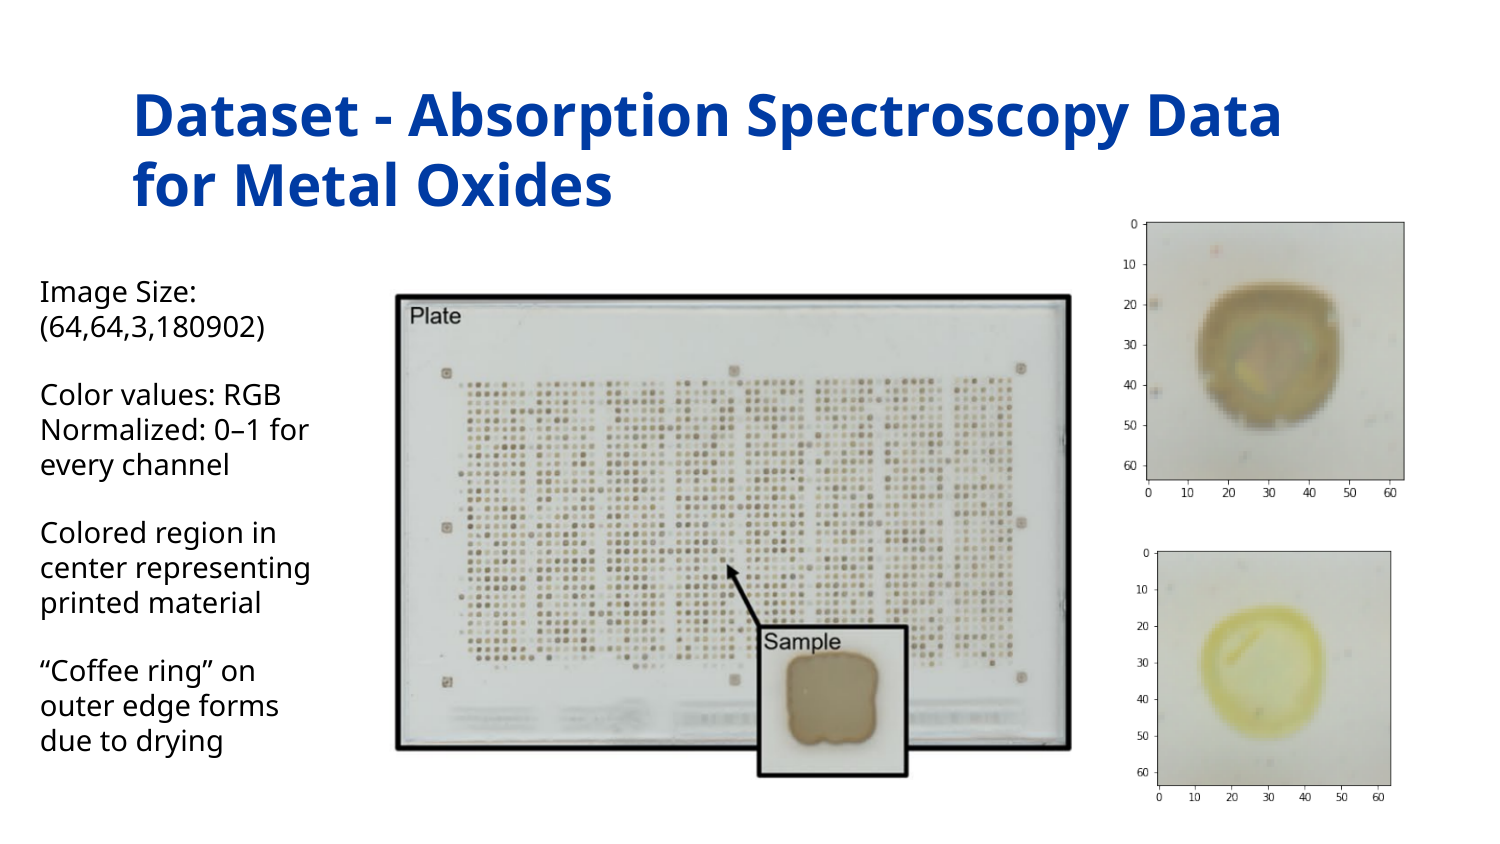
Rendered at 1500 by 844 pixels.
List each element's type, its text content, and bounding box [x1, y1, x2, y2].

picture [374, 283, 1073, 785]
picture [1128, 541, 1398, 811]
list Image Size: (64,64,3,180902) Color values: RGB Normalized: 0–1 for every channel Colored region in center representing printed material “Coffee ring” on outer edge forms due to drying [24, 258, 332, 811]
picture [1114, 211, 1412, 509]
title Dataset - Absorption Spectroscopy Data for Metal Oxides [116, 63, 1383, 157]
